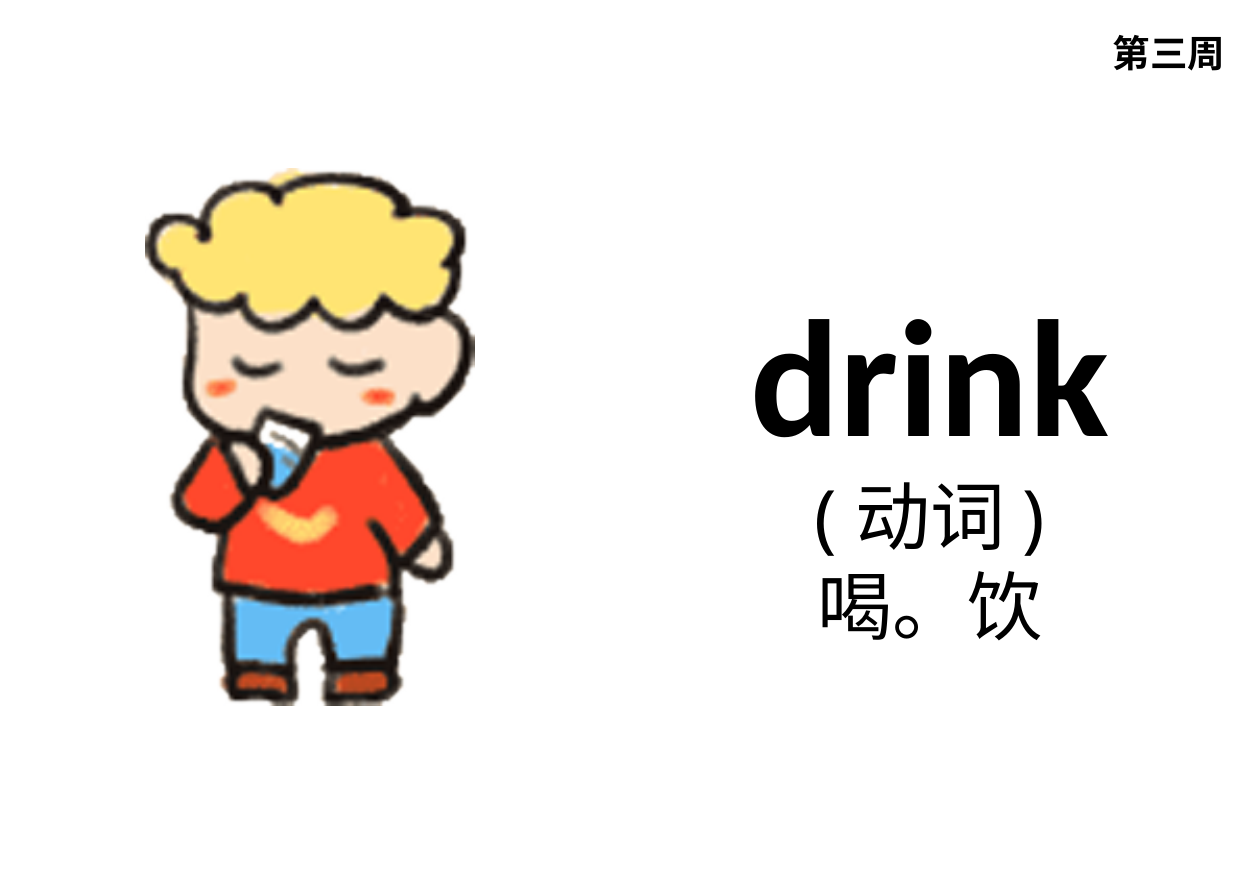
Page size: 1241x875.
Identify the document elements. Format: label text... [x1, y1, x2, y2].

picture [145, 167, 475, 706]
text_box drink (动词) 喝。饮 [620, 0, 1241, 874]
